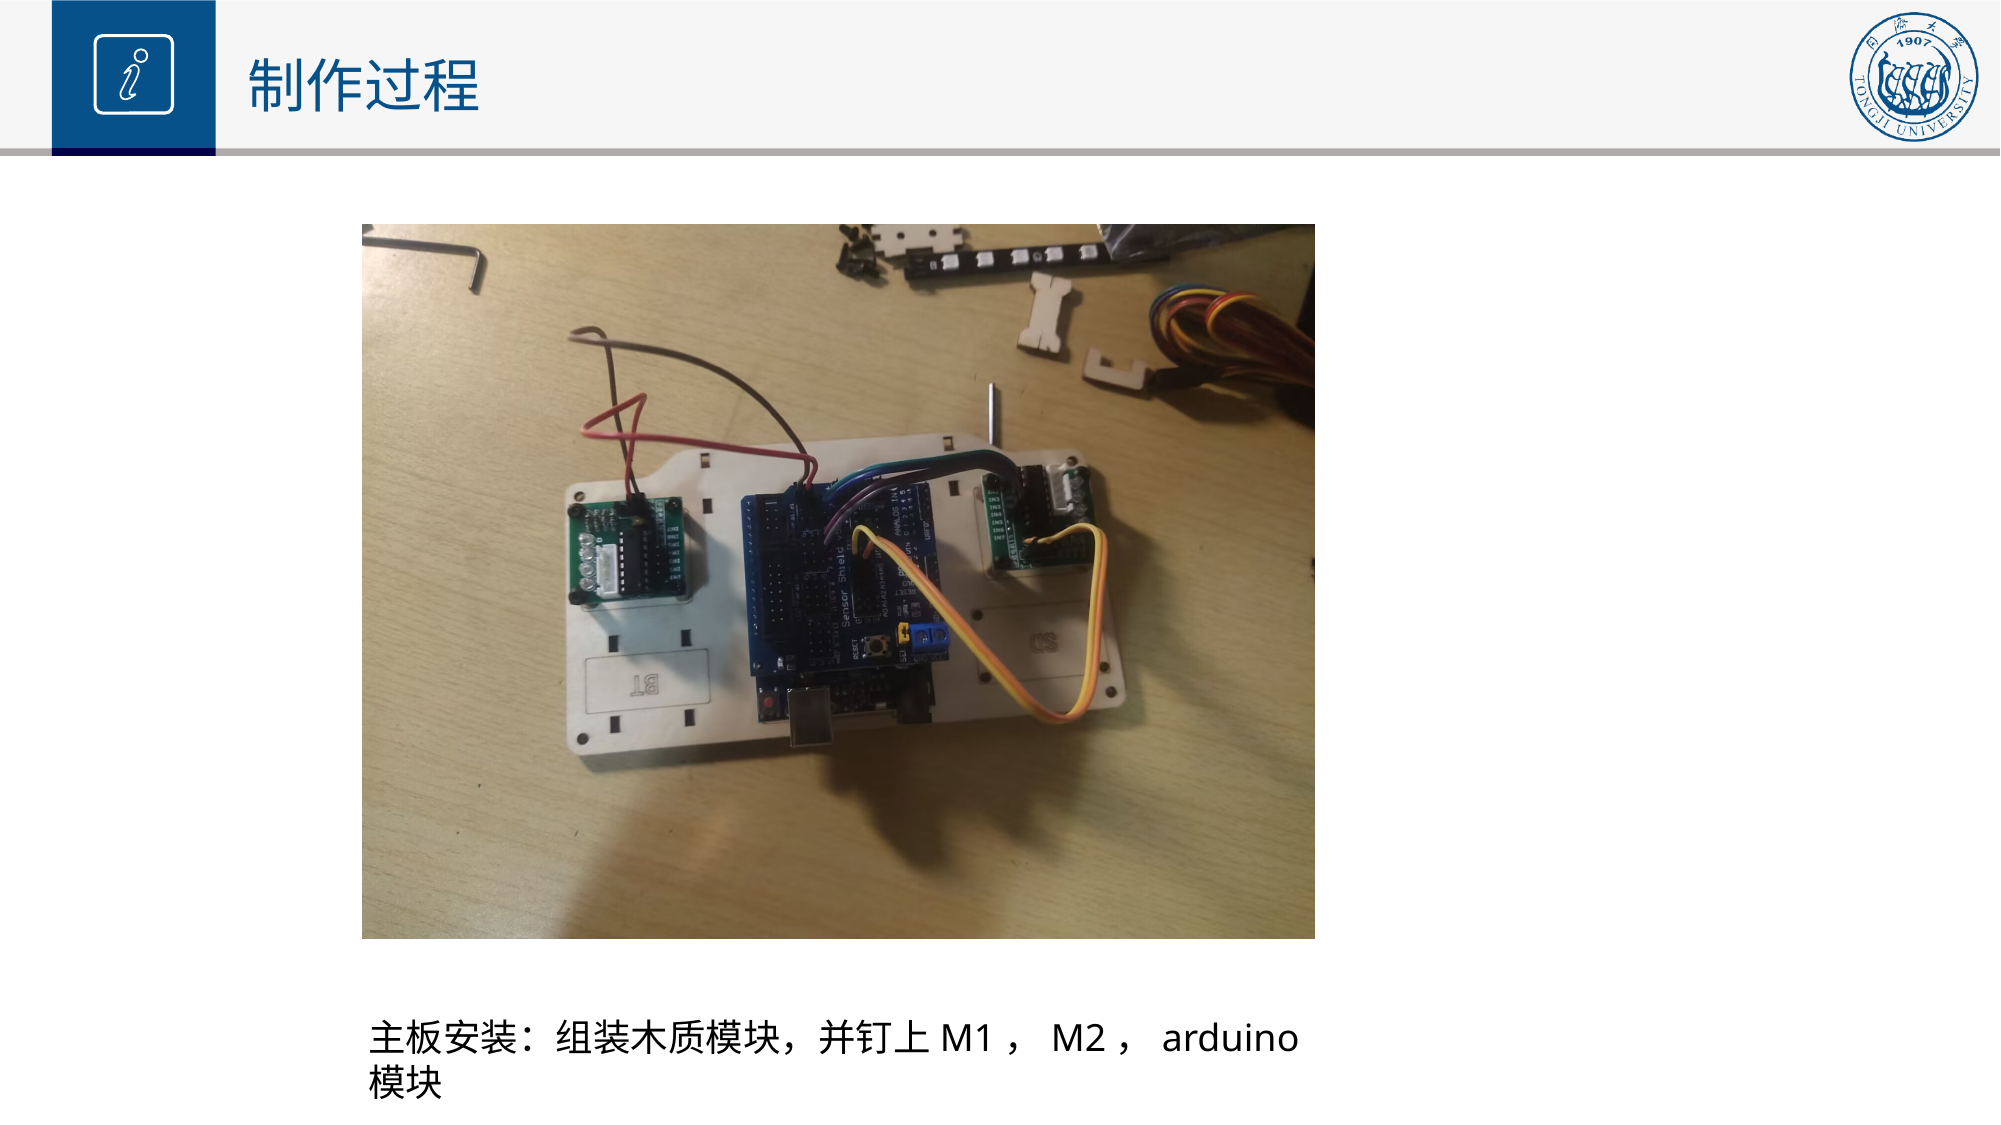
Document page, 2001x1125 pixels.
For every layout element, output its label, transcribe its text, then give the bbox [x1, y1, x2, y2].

text_box [0, 0, 51, 147]
text_box 主板安装：组装木质模块，并钉上M1，M2，arduino模块 [353, 1006, 1354, 1112]
text_box [496, 147, 2000, 157]
text_box 制作过程 [232, 41, 496, 197]
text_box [51, 0, 216, 156]
text_box [0, 147, 232, 157]
text_box [216, 0, 2000, 147]
picture [1849, 11, 1979, 142]
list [362, 224, 1315, 939]
